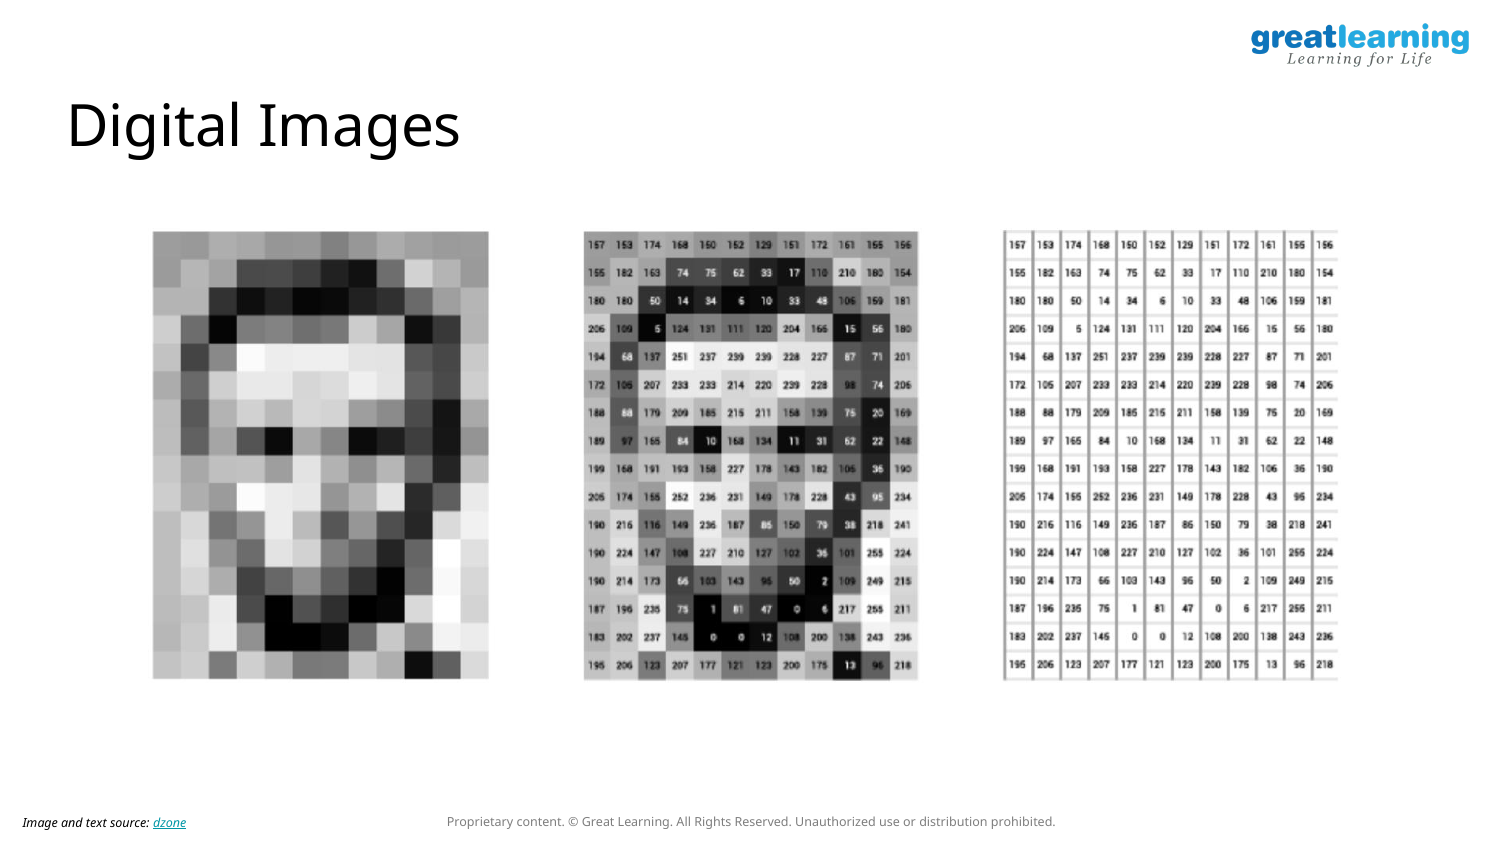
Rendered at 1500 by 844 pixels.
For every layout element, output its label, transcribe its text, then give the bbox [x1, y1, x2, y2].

picture [1251, 23, 1469, 67]
title Digital Images [51, 72, 1449, 167]
text_box Image and text source: dzone [7, 799, 564, 844]
picture [91, 190, 1409, 777]
